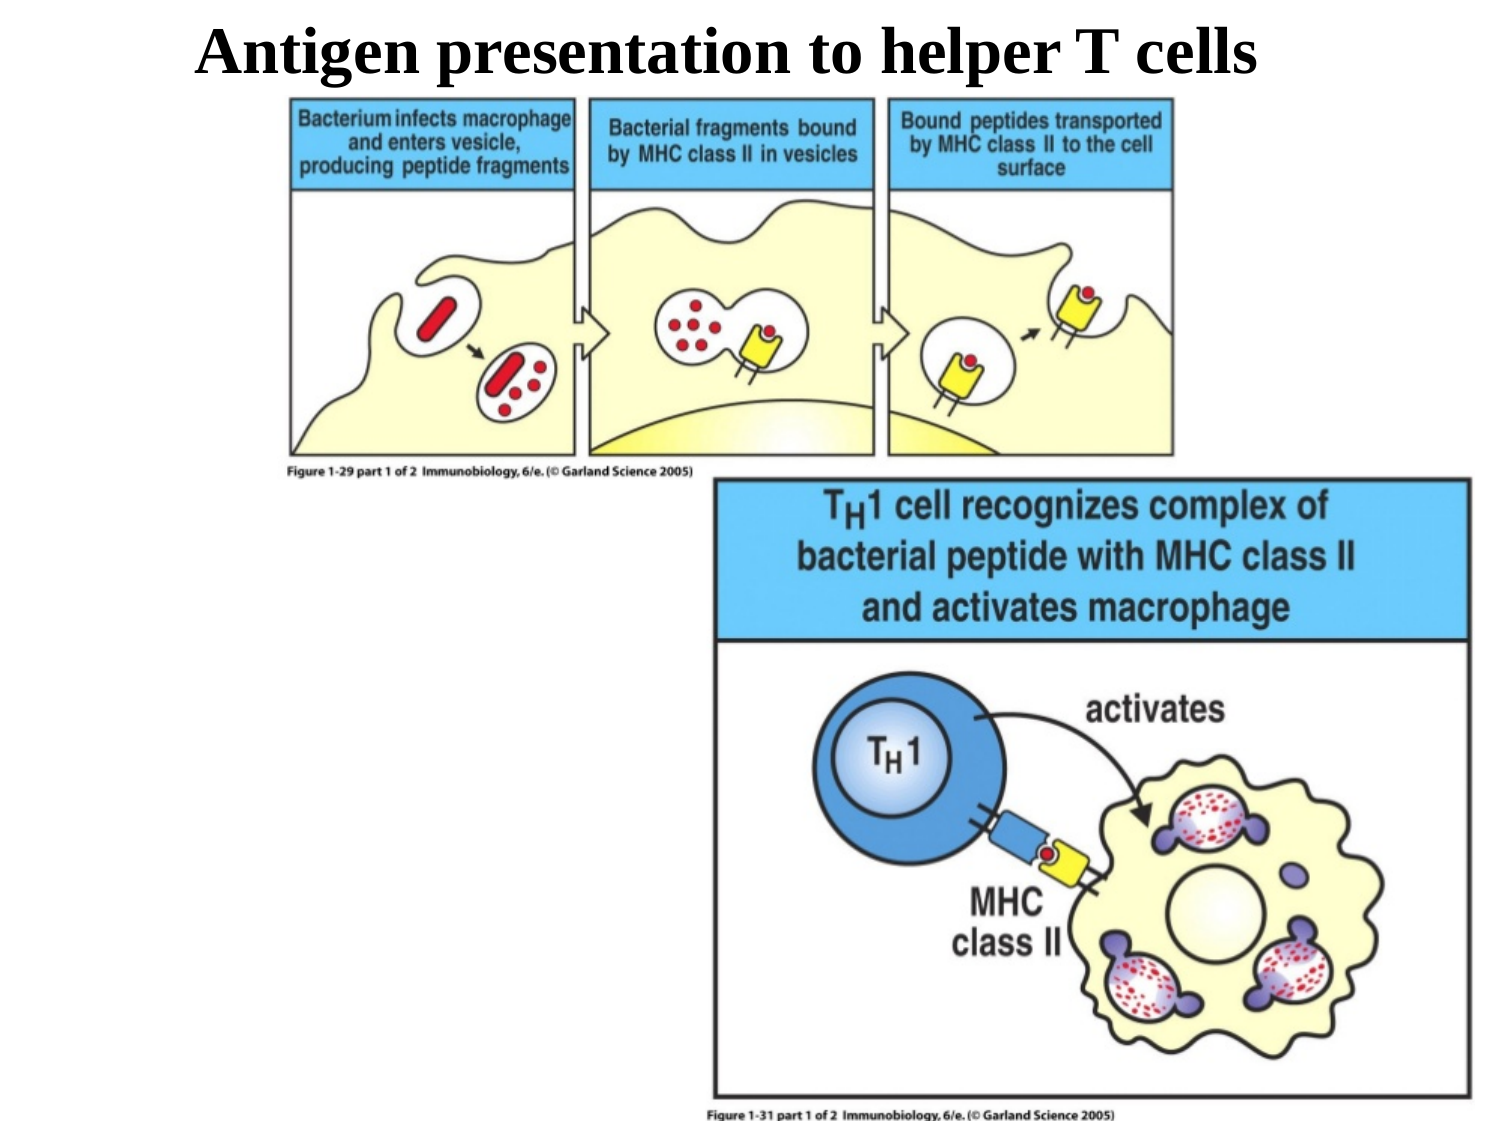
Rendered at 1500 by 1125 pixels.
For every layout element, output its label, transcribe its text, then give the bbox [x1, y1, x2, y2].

text_box Antigen presentation to helper T cells [179, 0, 1275, 95]
picture [276, 95, 1476, 1121]
